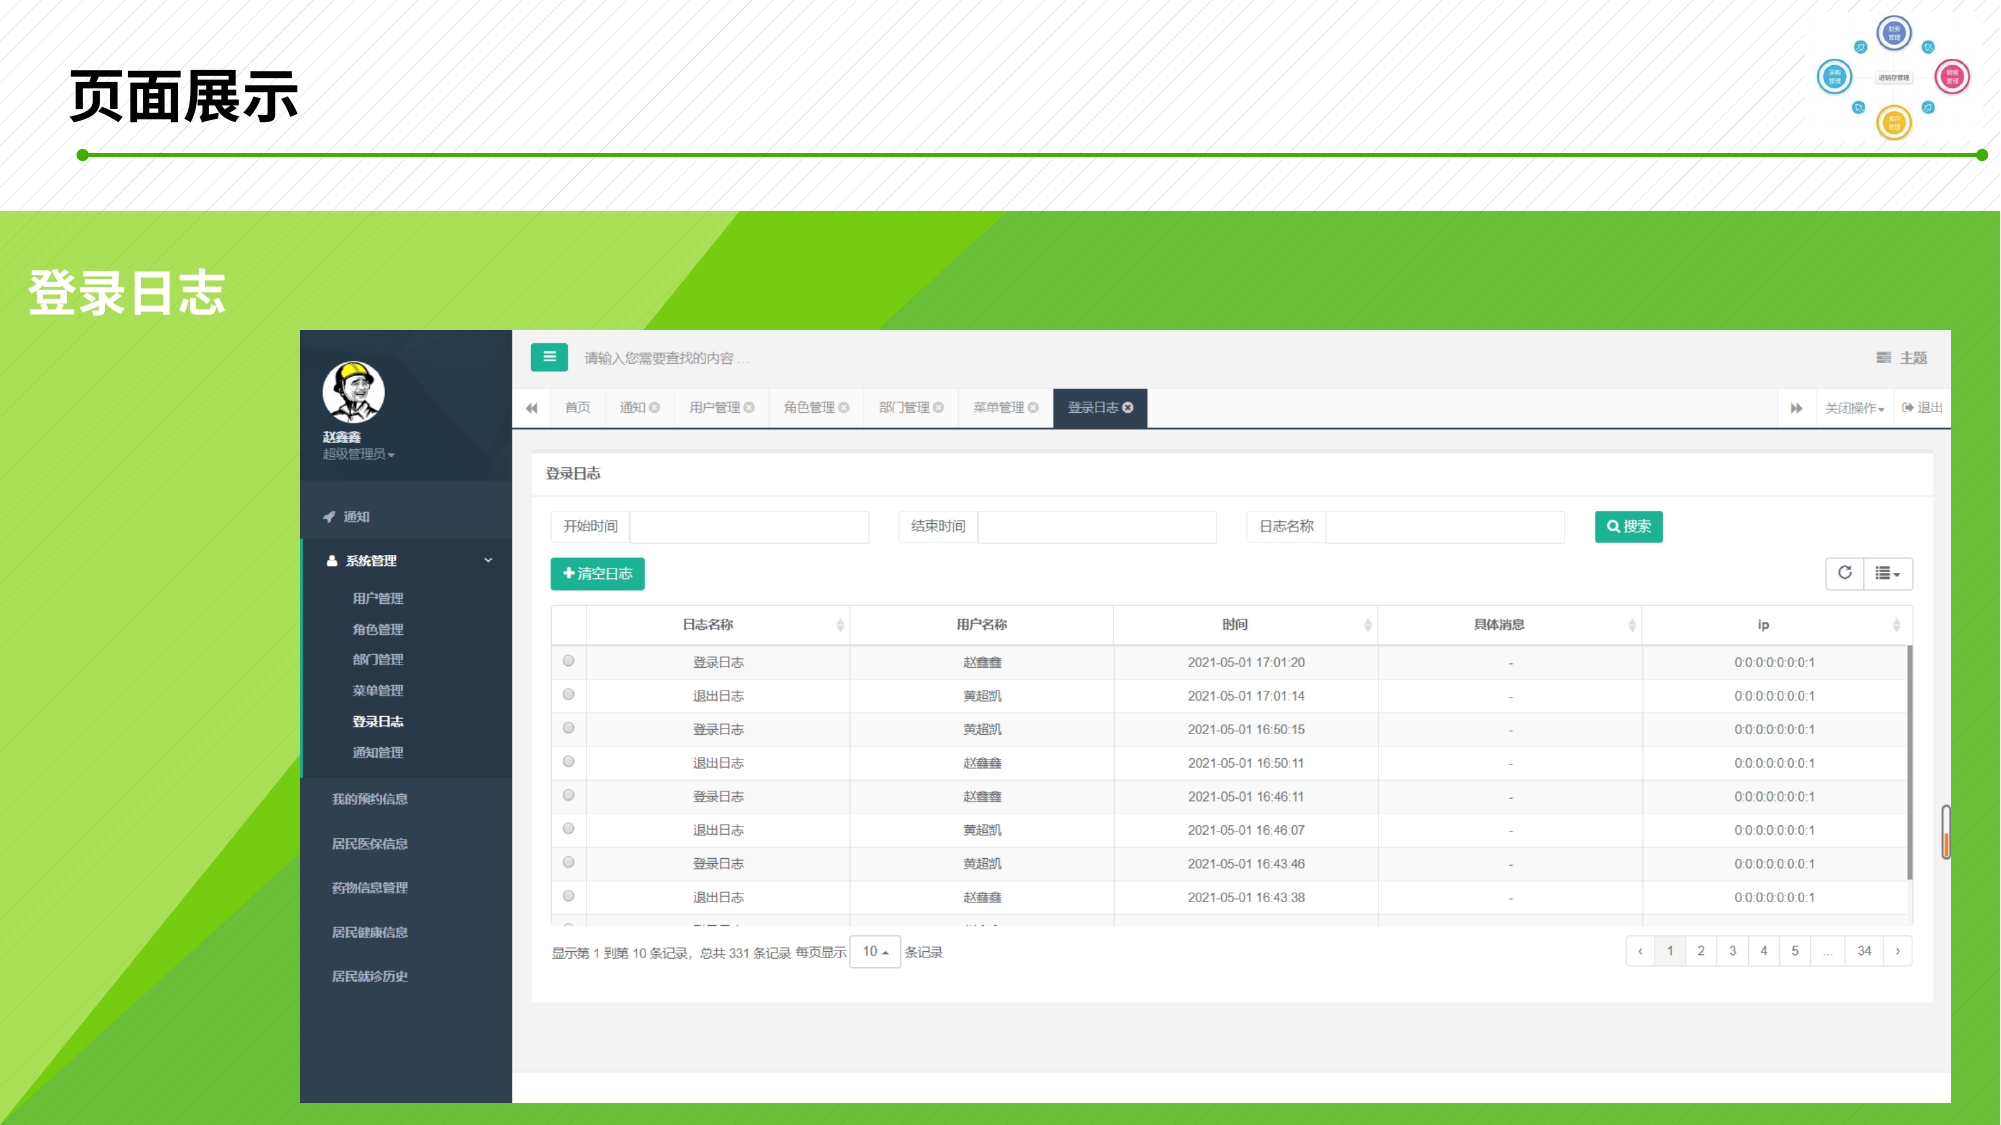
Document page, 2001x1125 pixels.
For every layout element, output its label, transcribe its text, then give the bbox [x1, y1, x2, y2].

text_box [0, 210, 1010, 1125]
picture [300, 330, 1951, 1103]
list 页面展示 [52, 41, 558, 156]
text_box [2, 210, 2000, 1125]
picture [1805, 12, 1983, 141]
text_box 登录日志 [13, 254, 301, 330]
